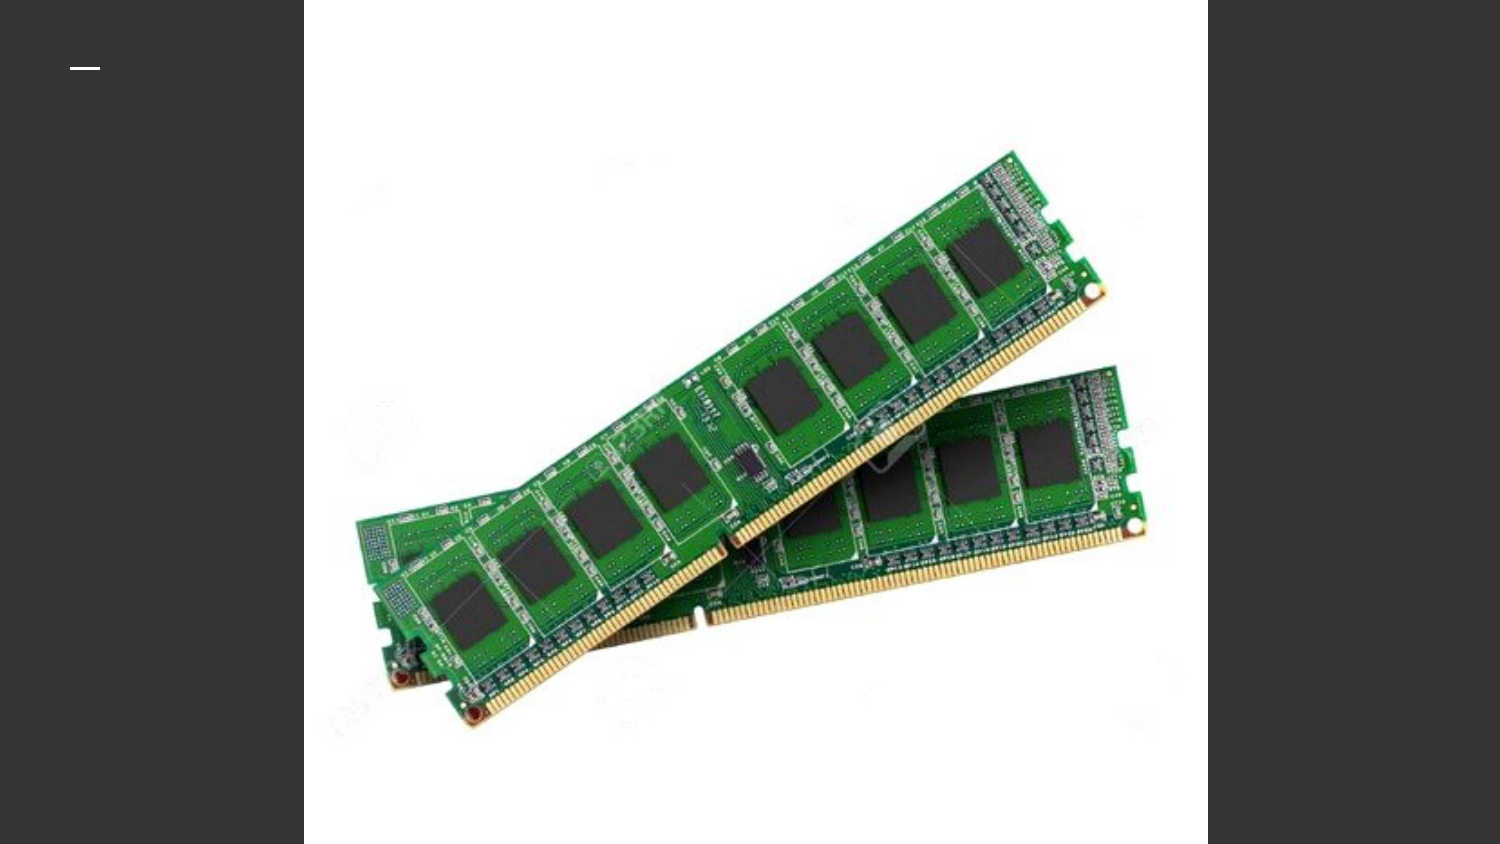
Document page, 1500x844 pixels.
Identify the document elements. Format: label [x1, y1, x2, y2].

picture [304, 0, 1208, 844]
